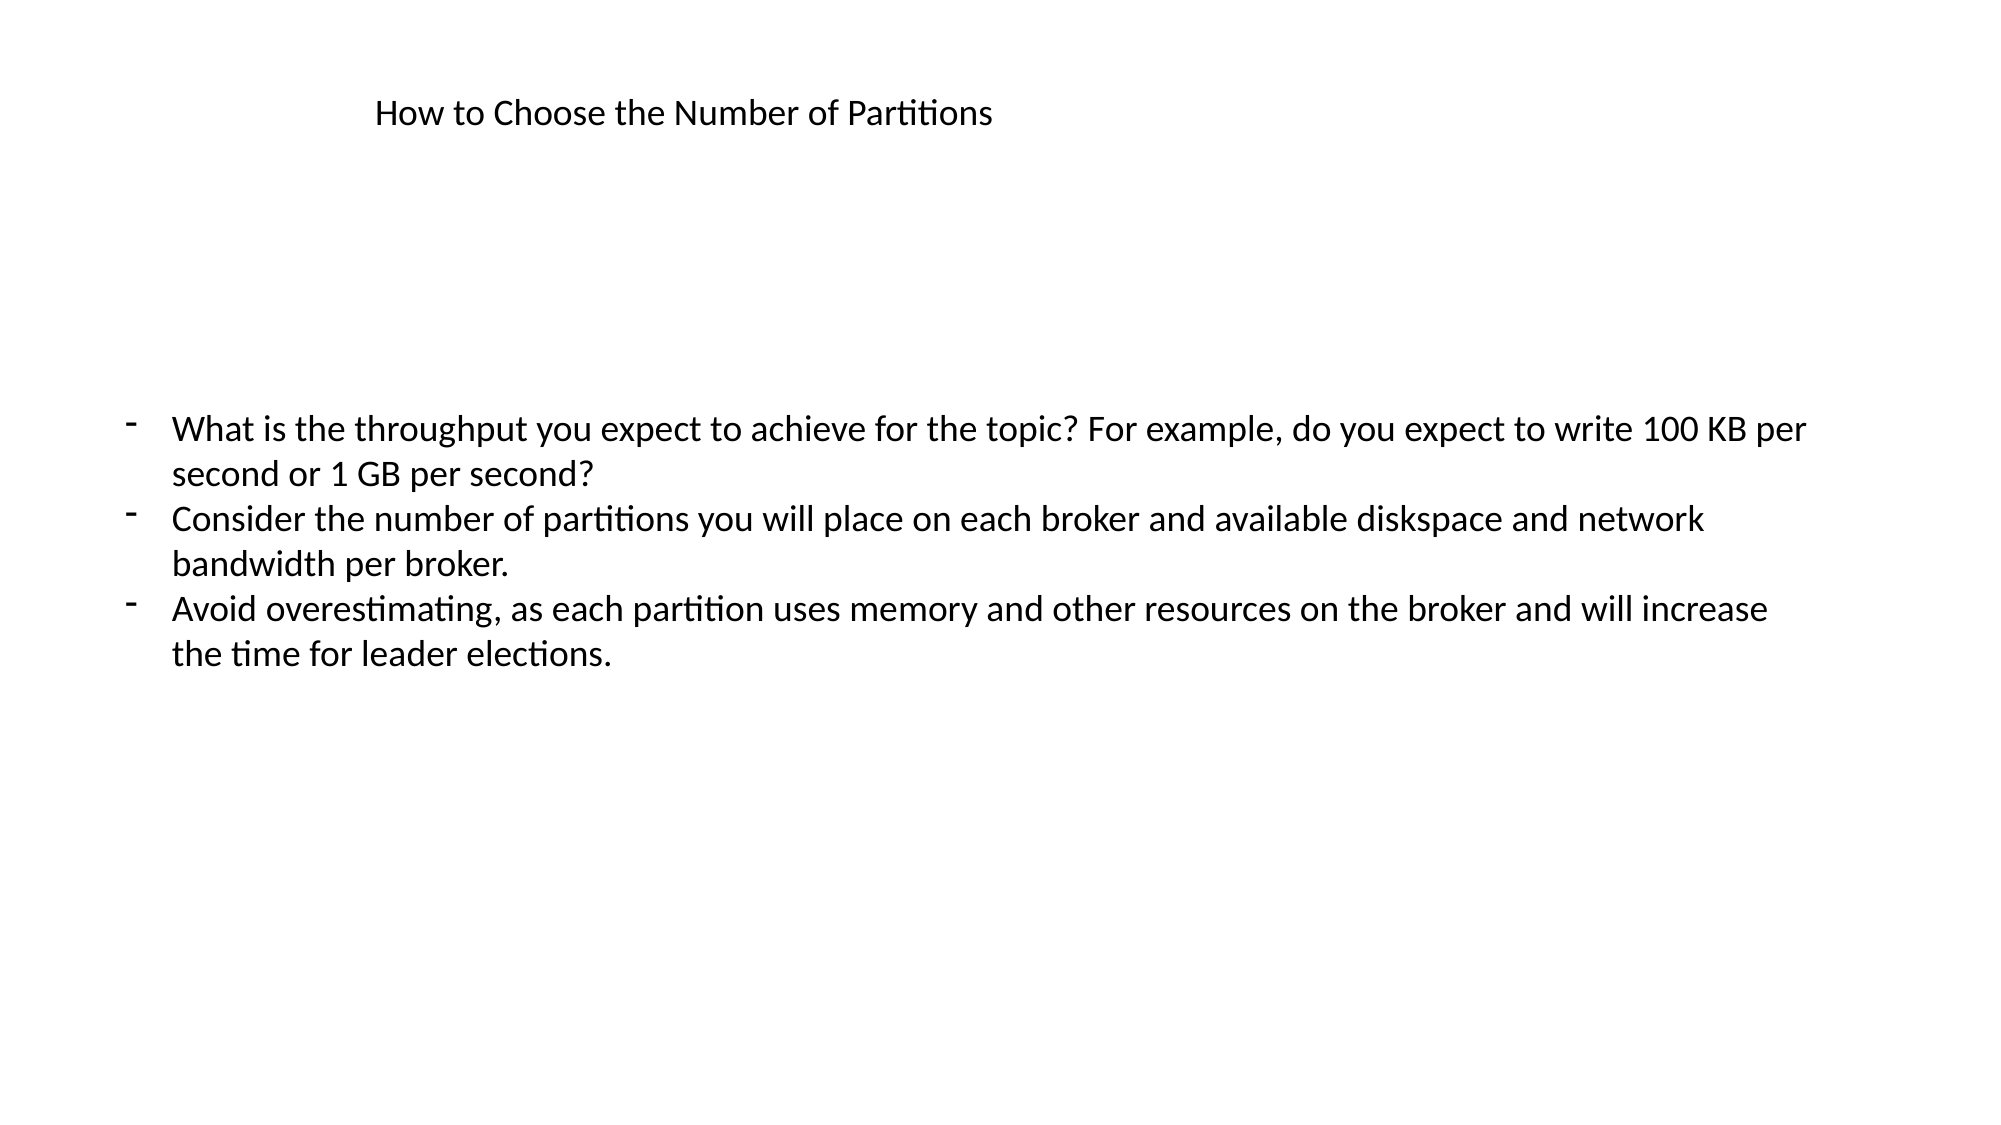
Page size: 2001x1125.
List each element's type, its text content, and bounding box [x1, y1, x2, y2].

text_box What is the throughput you expect to achieve for the topic? For example, do you expect to write 100 KB per second or 1 GB per second? Consider the number of partitions you will place on each broker and available diskspace and network bandwidth per broker. Avoid overestimating, as each partition uses memory and other resources on the broker and will increase the time for leader elections. [110, 397, 1828, 682]
text_box How to Choose the Number of Partitions [360, 80, 1492, 141]
